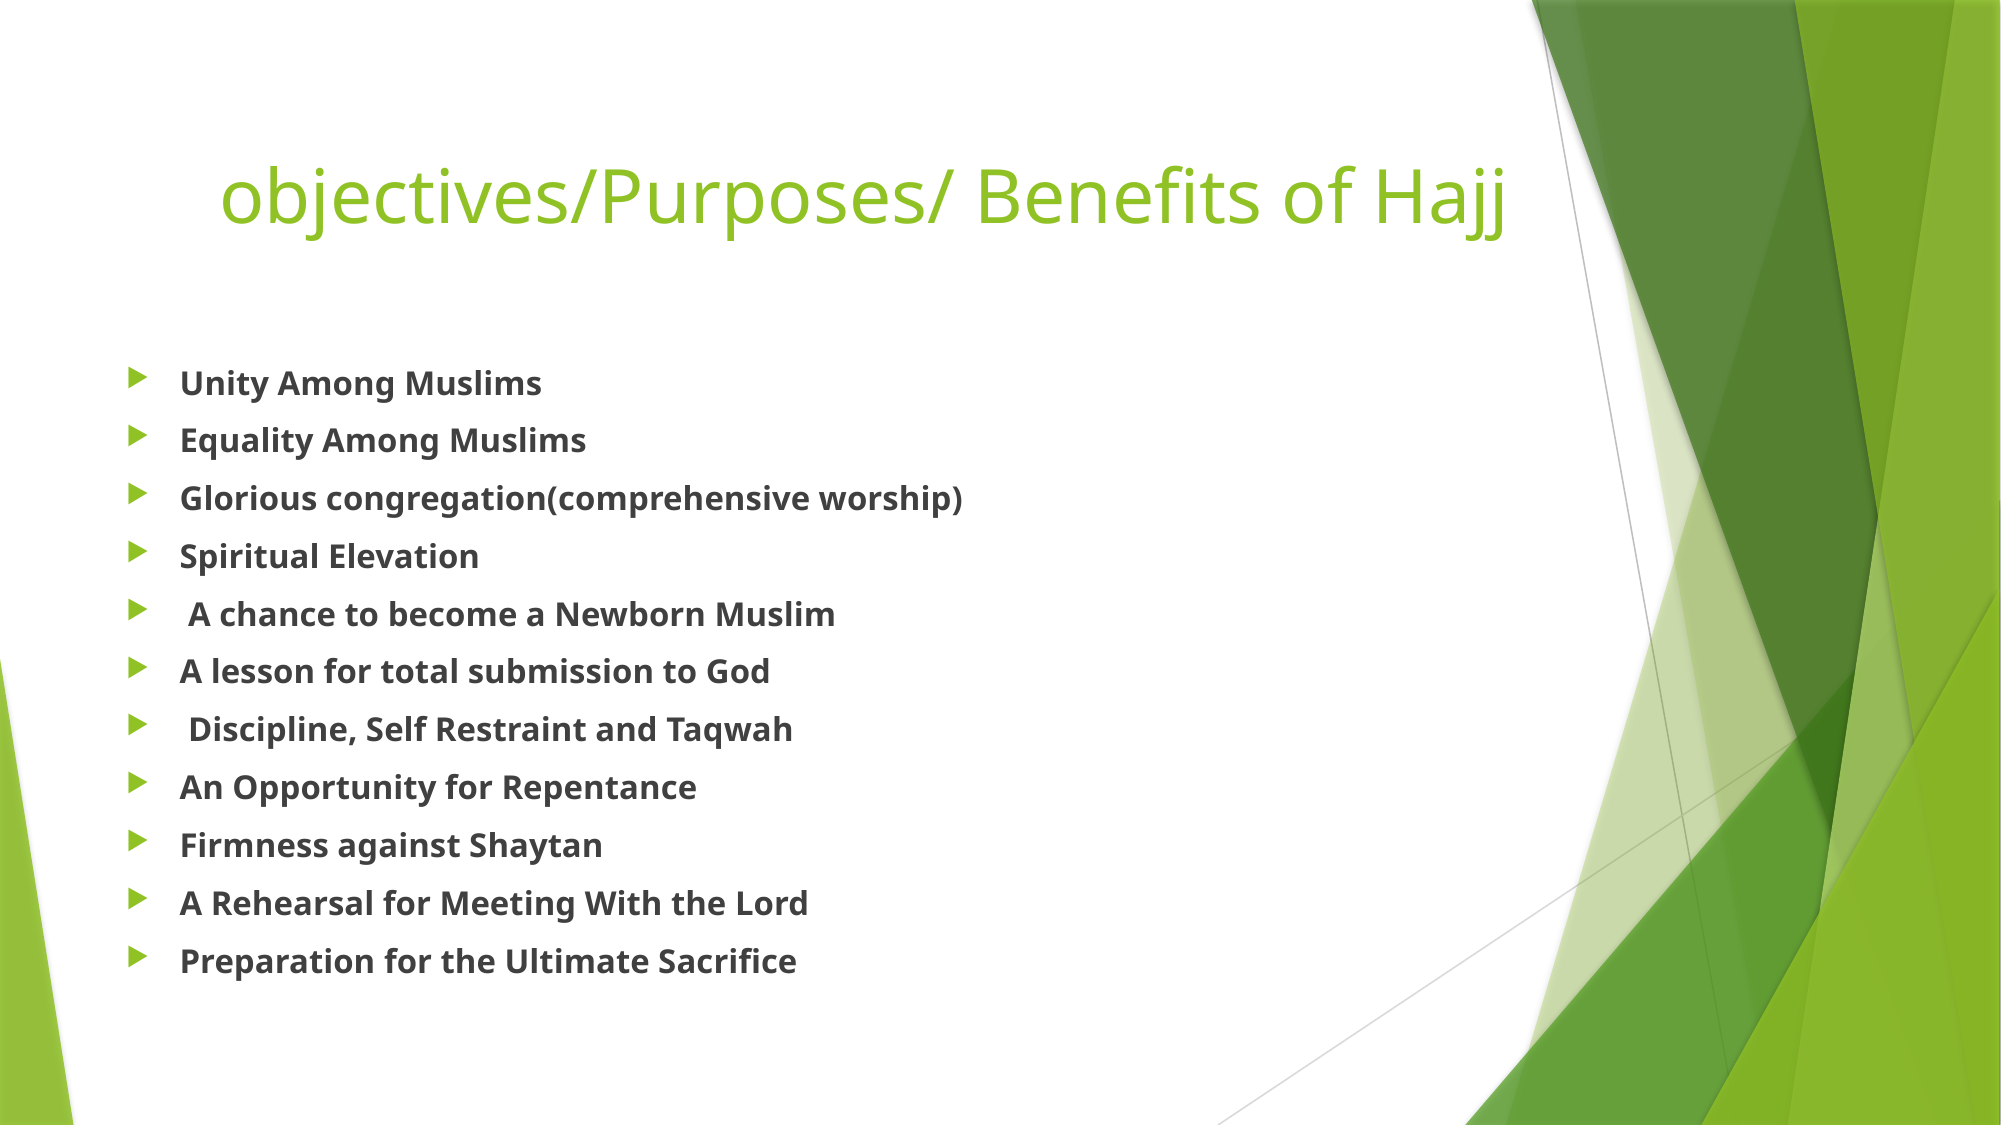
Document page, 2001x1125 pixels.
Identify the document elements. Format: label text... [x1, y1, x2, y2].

list Unity Among Muslims Equality Among Muslims Glorious congregation(comprehensive worship) Spiritual Elevation A chance to become a Newborn Muslim A lesson for total submission to God Discipline, Self Restraint and Taqwah An Opportunity for Repentance Firmness against Shaytan A Rehearsal for Meeting With the Lord Preparation for the Ultimate Sacrifice [111, 354, 1522, 992]
title objectives/Purposes/ Benefits of Hajj [168, 140, 1580, 251]
